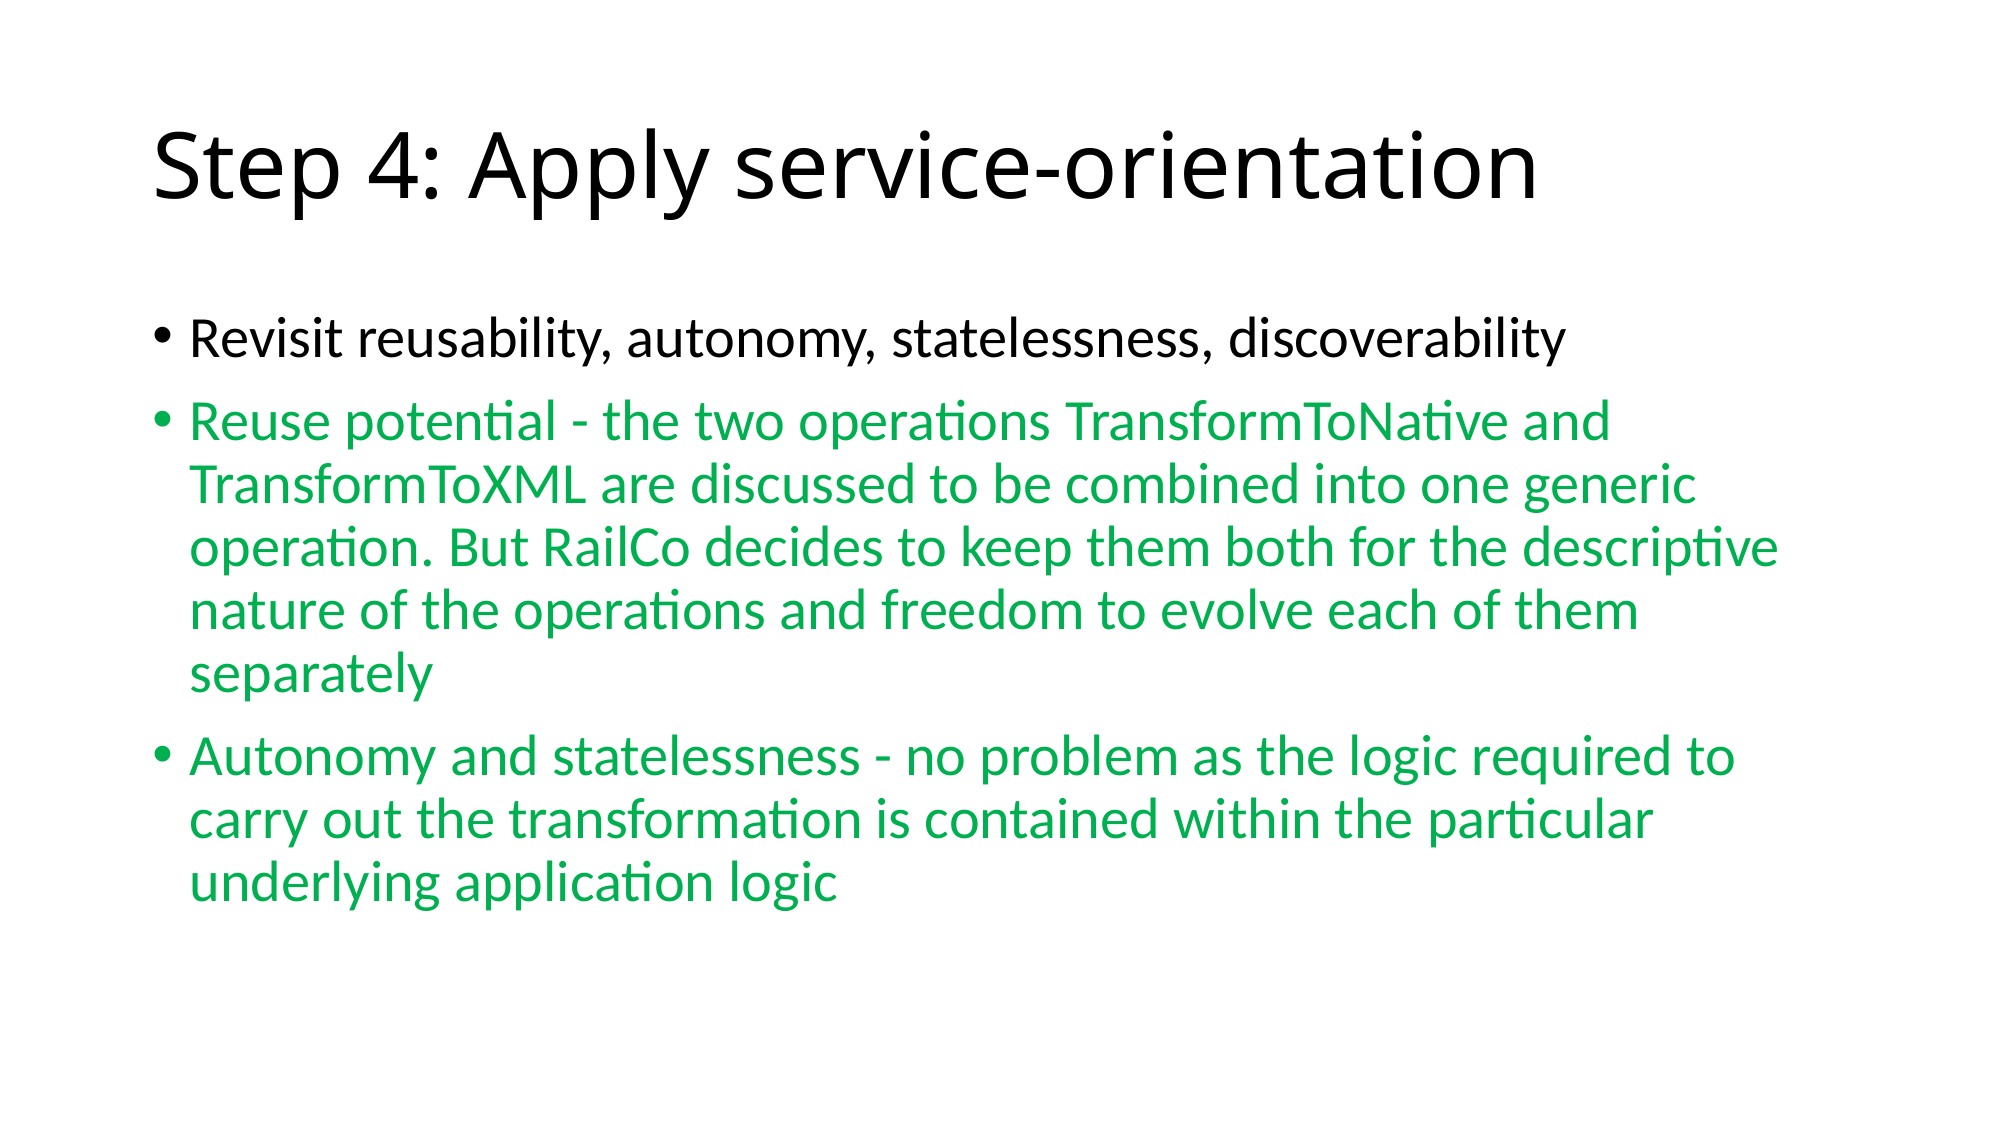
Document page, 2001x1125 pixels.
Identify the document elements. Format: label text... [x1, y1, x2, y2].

title Step 4: Apply service-orientation [137, 59, 1863, 278]
list Revisit reusability, autonomy, statelessness, discoverability Reuse potential - the two operations TransformToNative and TransformToXML are discussed to be combined into one generic operation. But RailCo decides to keep them both for the descriptive nature of the operations and freedom to evolve each of them separately Autonomy and statelessness - no problem as the logic required to carry out the transformation is contained within the particular underlying application logic [137, 299, 1863, 1014]
